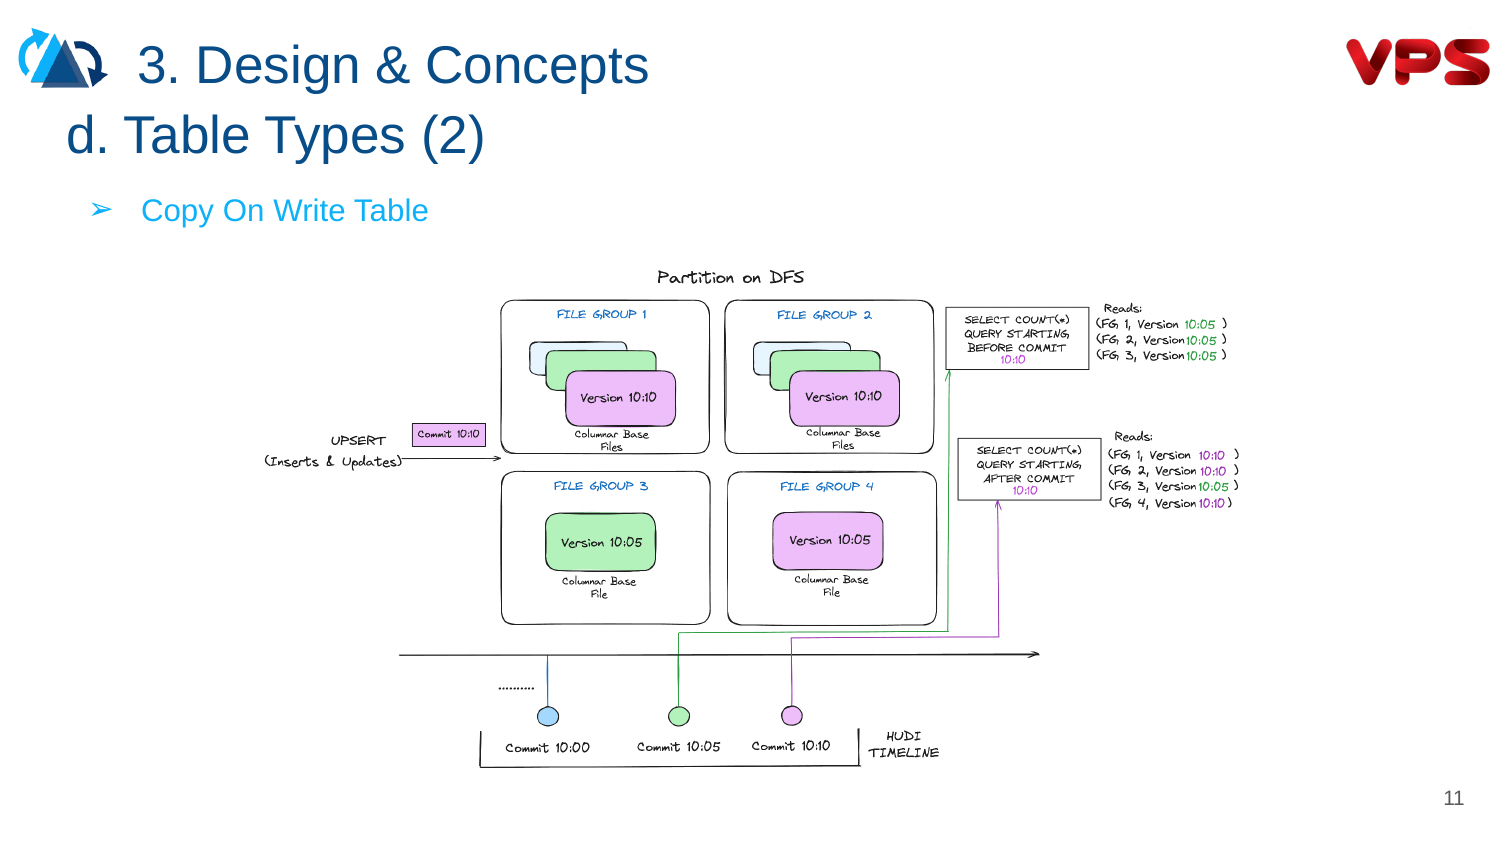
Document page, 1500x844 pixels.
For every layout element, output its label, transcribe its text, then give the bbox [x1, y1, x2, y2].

picture [0, 0, 123, 123]
picture [259, 261, 1241, 781]
title 3. Design & Concepts [122, 15, 1336, 110]
title d. Table Types (2) [51, 85, 1449, 169]
list Copy On Write Table [51, 169, 1449, 812]
slide_number ‹#› [1389, 764, 1480, 830]
picture [1336, 28, 1500, 94]
